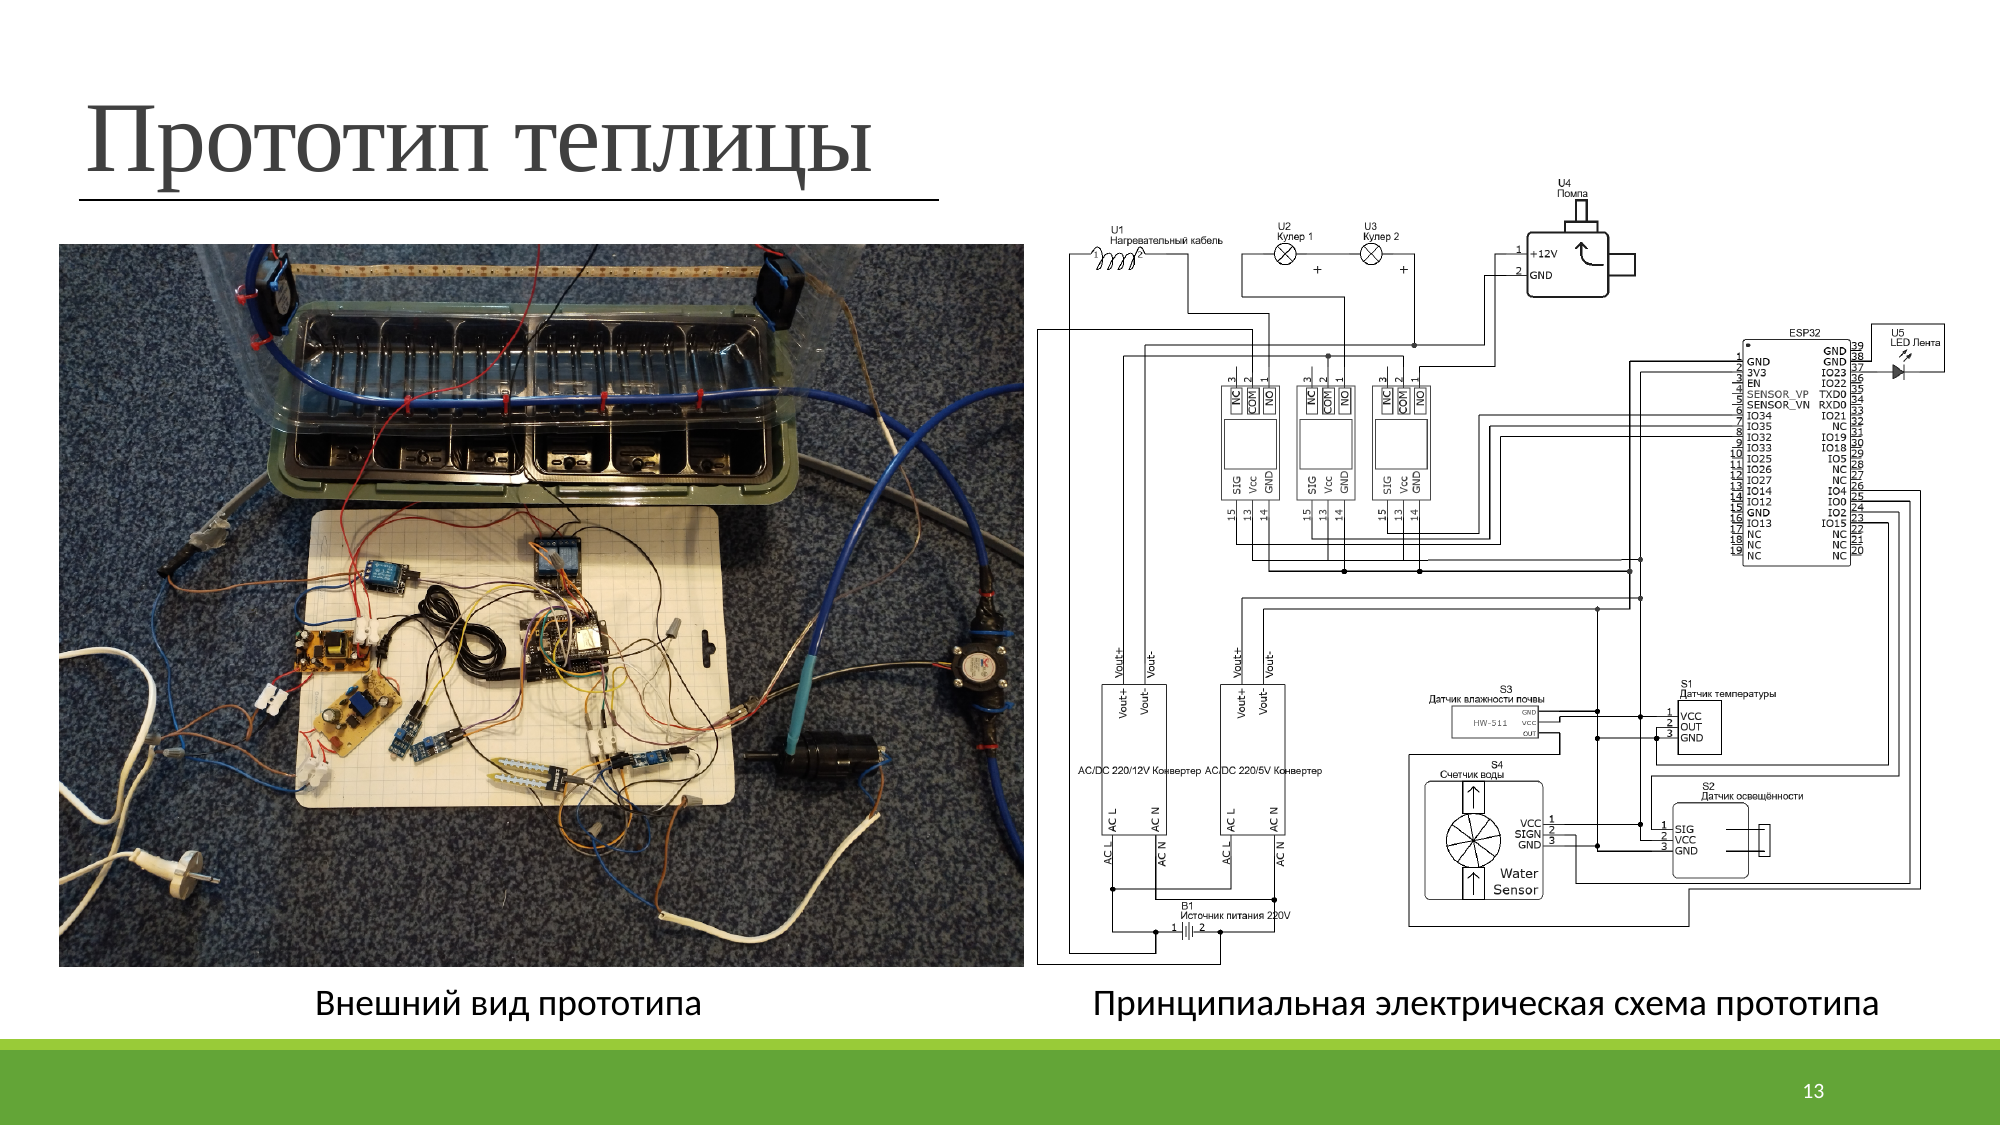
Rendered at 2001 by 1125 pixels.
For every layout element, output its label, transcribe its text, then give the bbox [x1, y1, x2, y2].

text_box Внешний вид прототипа [300, 976, 718, 1031]
text_box Принципиальная электрическая схема прототипа [1078, 978, 1896, 1031]
slide_number 13 [1624, 1059, 1840, 1120]
picture [58, 171, 1951, 972]
title Прототип теплицы [70, 74, 1721, 200]
